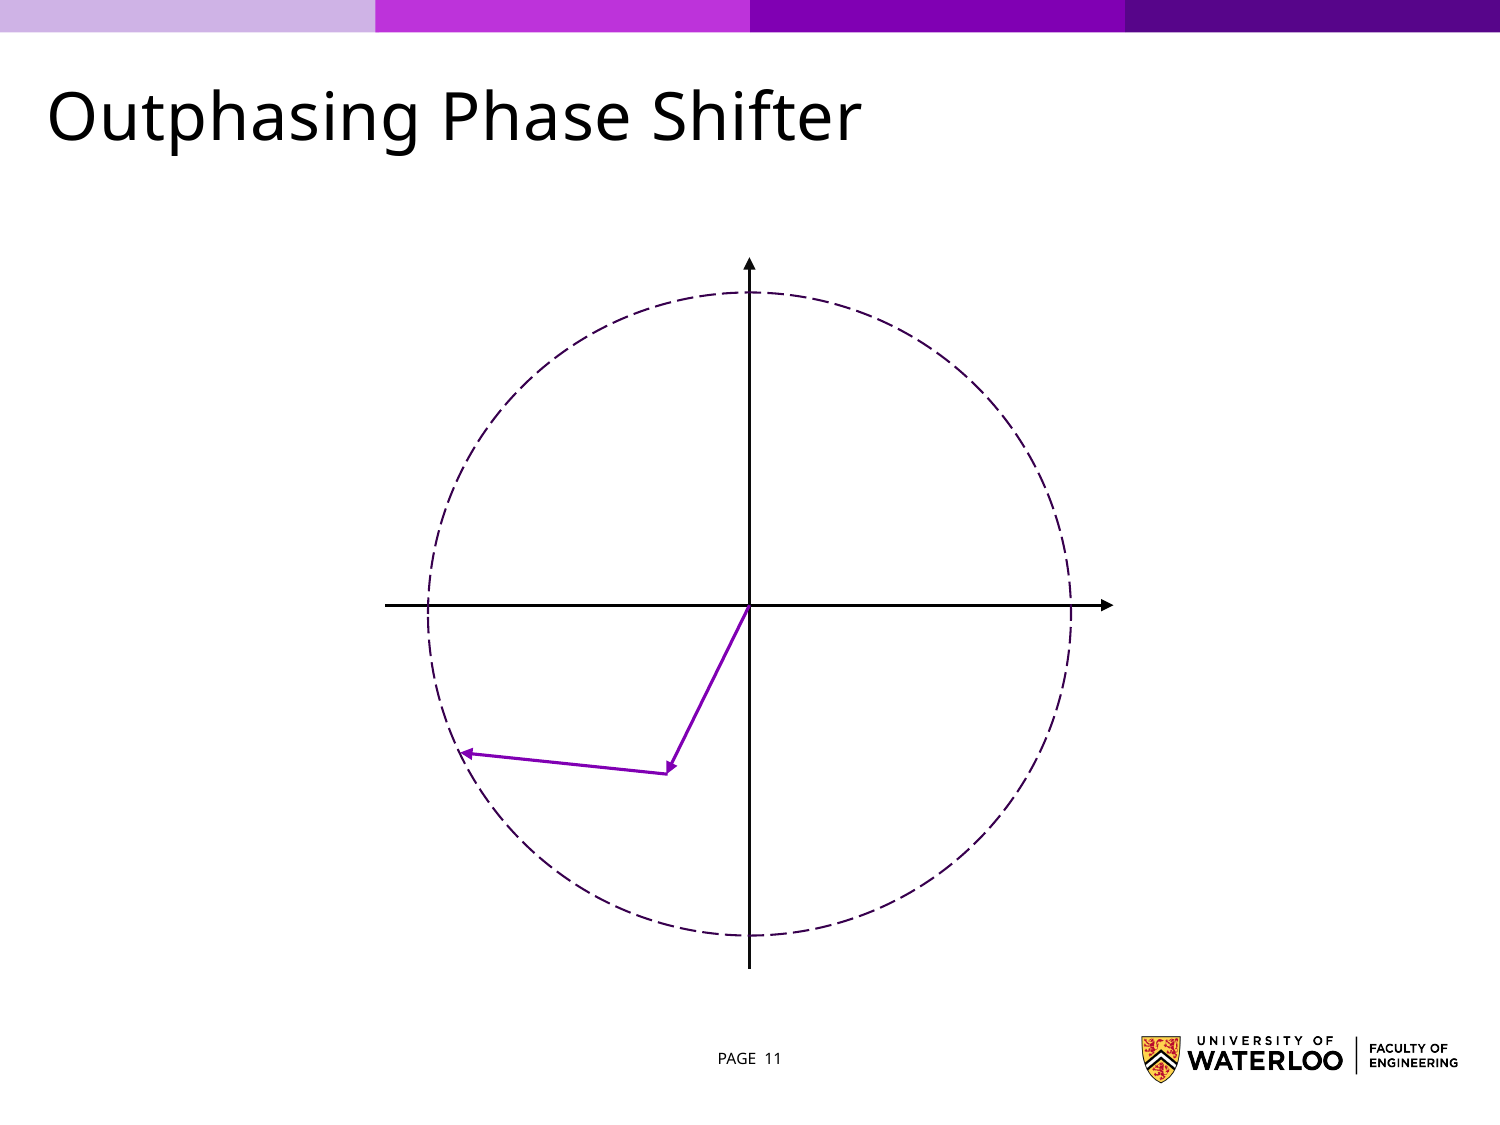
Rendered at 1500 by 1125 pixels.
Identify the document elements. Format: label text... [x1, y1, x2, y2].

slide_number PAGE 11 [687, 1039, 813, 1081]
text_box [427, 291, 749, 605]
text_box [426, 606, 666, 757]
title Outphasing Phase Shifter [31, 46, 1456, 194]
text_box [666, 605, 750, 775]
text_box [469, 775, 749, 937]
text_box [460, 752, 668, 775]
picture [1098, 1002, 1500, 1117]
text_box [750, 606, 1073, 937]
text_box [750, 291, 1072, 605]
